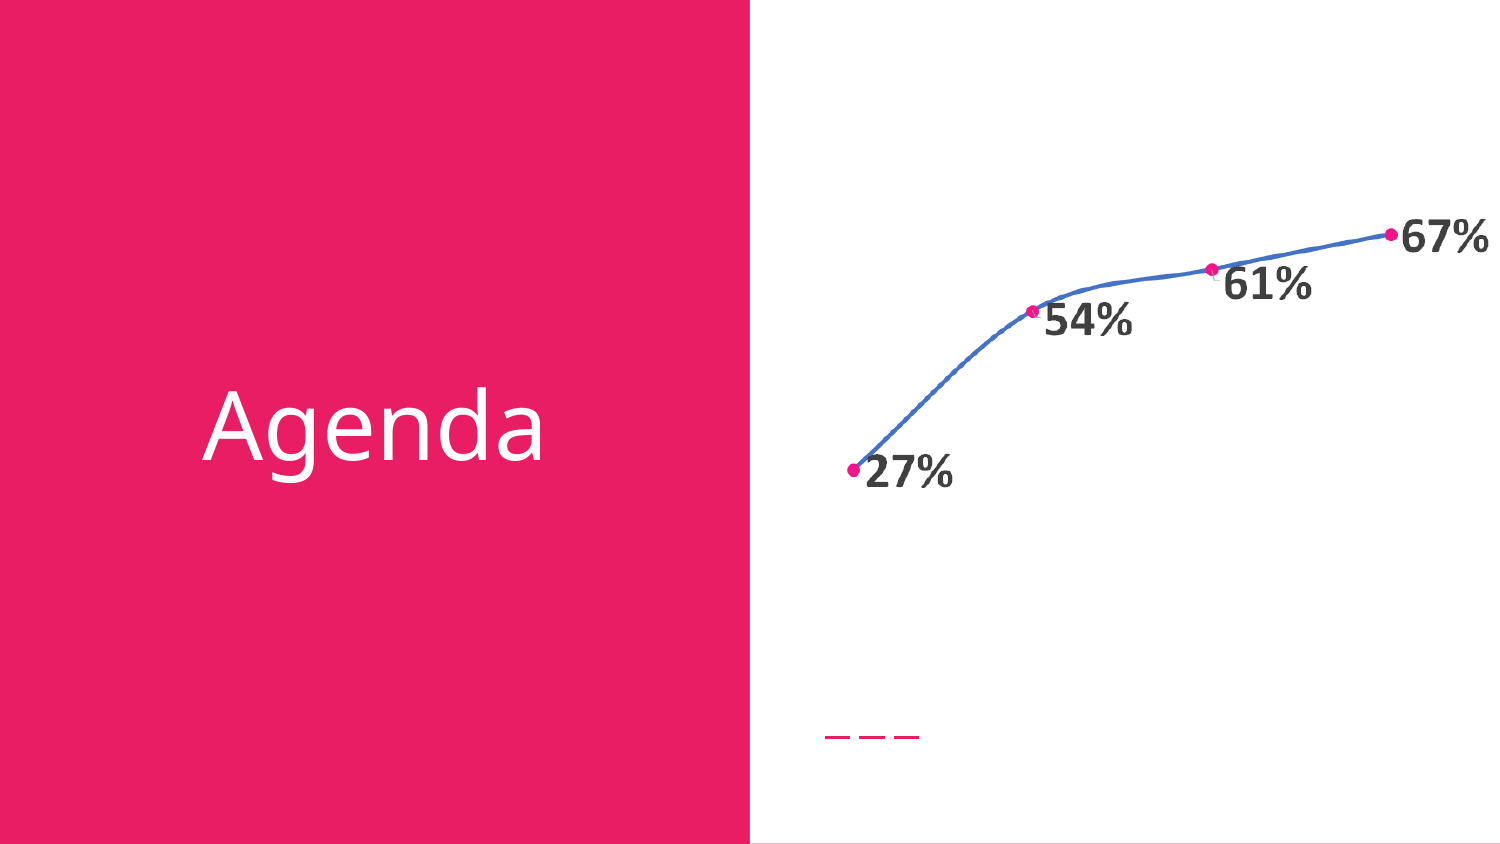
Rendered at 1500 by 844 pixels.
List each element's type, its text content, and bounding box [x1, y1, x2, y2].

title Agenda [43, 298, 708, 546]
picture [749, 144, 1494, 640]
